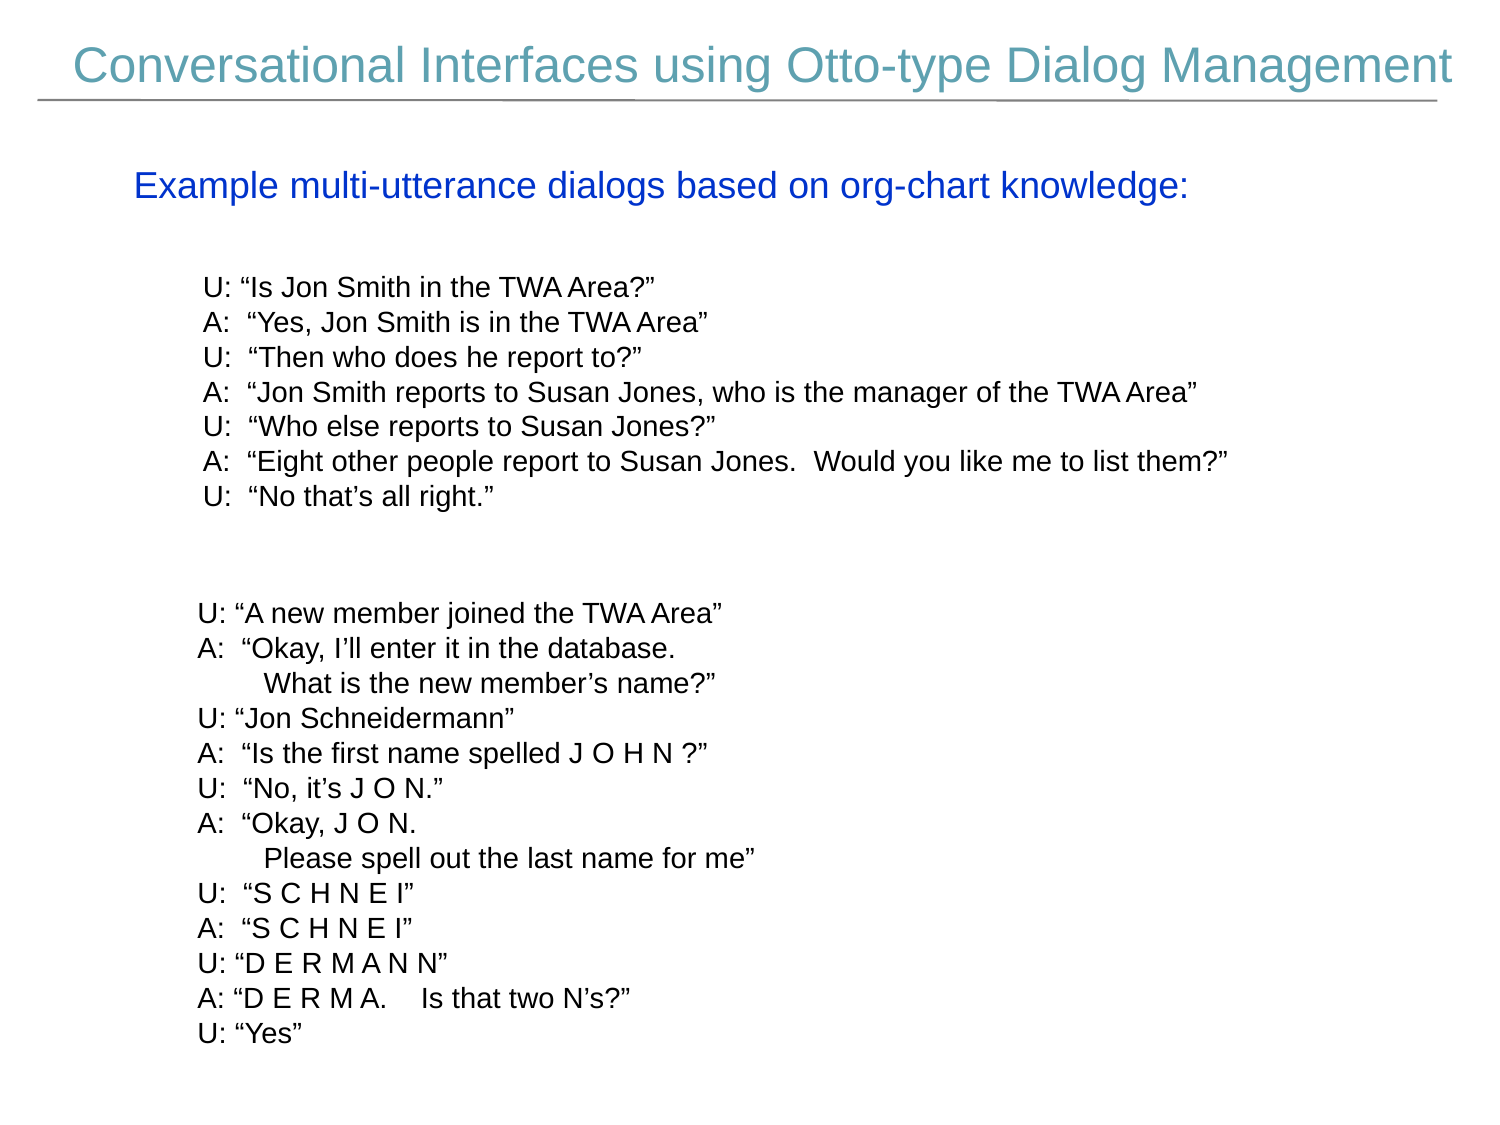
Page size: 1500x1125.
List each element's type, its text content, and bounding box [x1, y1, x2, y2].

text_box Example multi-utterance dialogs based on org-chart knowledge: [118, 153, 1205, 214]
text_box U: “A new member joined the TWA Area” A: “Okay, I’ll enter it in the database. What is the new member’s name?” U: “Jon Schneidermann” A: “Is the first name spelled J O H N ?” U: “No, it’s J O N.” A: “Okay, J O N. Please spell out the last name for me” U: “S C H N E I” A: “S C H N E I” U: “D E R M A N N” A: “D E R M A. Is that two N’s?” U: “Yes” [182, 587, 771, 1057]
text_box U: “Is Jon Smith in the TWA Area?” A: “Yes, Jon Smith is in the TWA Area” U: “Then who does he report to?” A: “Jon Smith reports to Susan Jones, who is the manager of the TWA Area” U: “Who else reports to Susan Jones?” A: “Eight other people report to Susan Jones. Would you like me to list them?” U: “No that’s all right.” [188, 260, 1245, 520]
text_box Conversational Interfaces using Otto-type Dialog Management [57, 24, 1469, 220]
